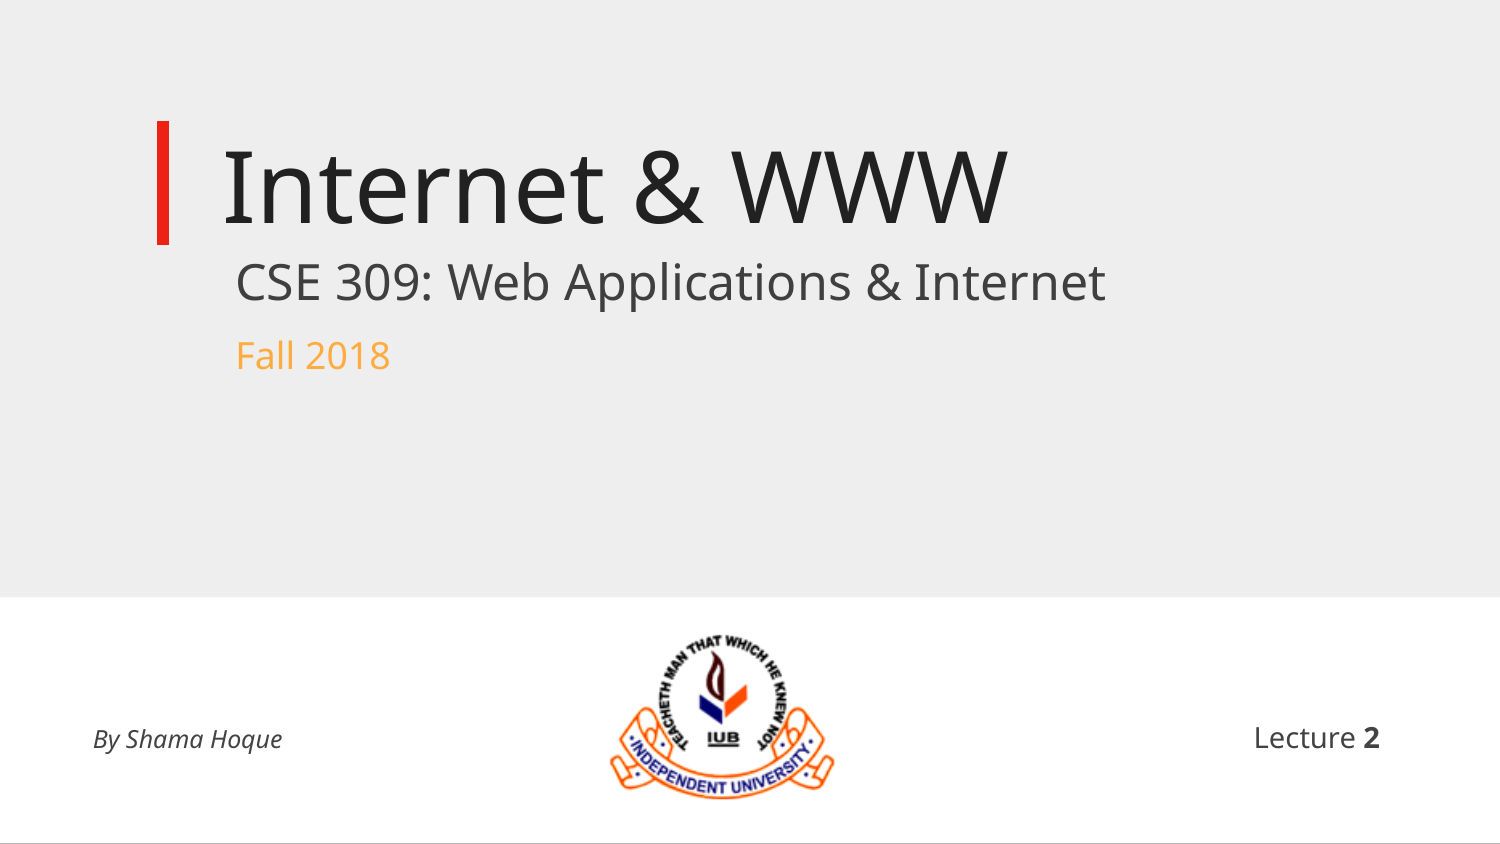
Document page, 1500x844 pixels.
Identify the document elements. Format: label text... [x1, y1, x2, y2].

text_box [0, 0, 1500, 596]
text_box CSE 309: Web Applications & Internet Fall 2018 [220, 235, 1251, 326]
text_box By Shama Hoque [77, 708, 374, 766]
text_box Lecture 2 [1197, 695, 1437, 779]
picture [602, 625, 843, 811]
title Internet & WWW [207, 108, 1238, 547]
